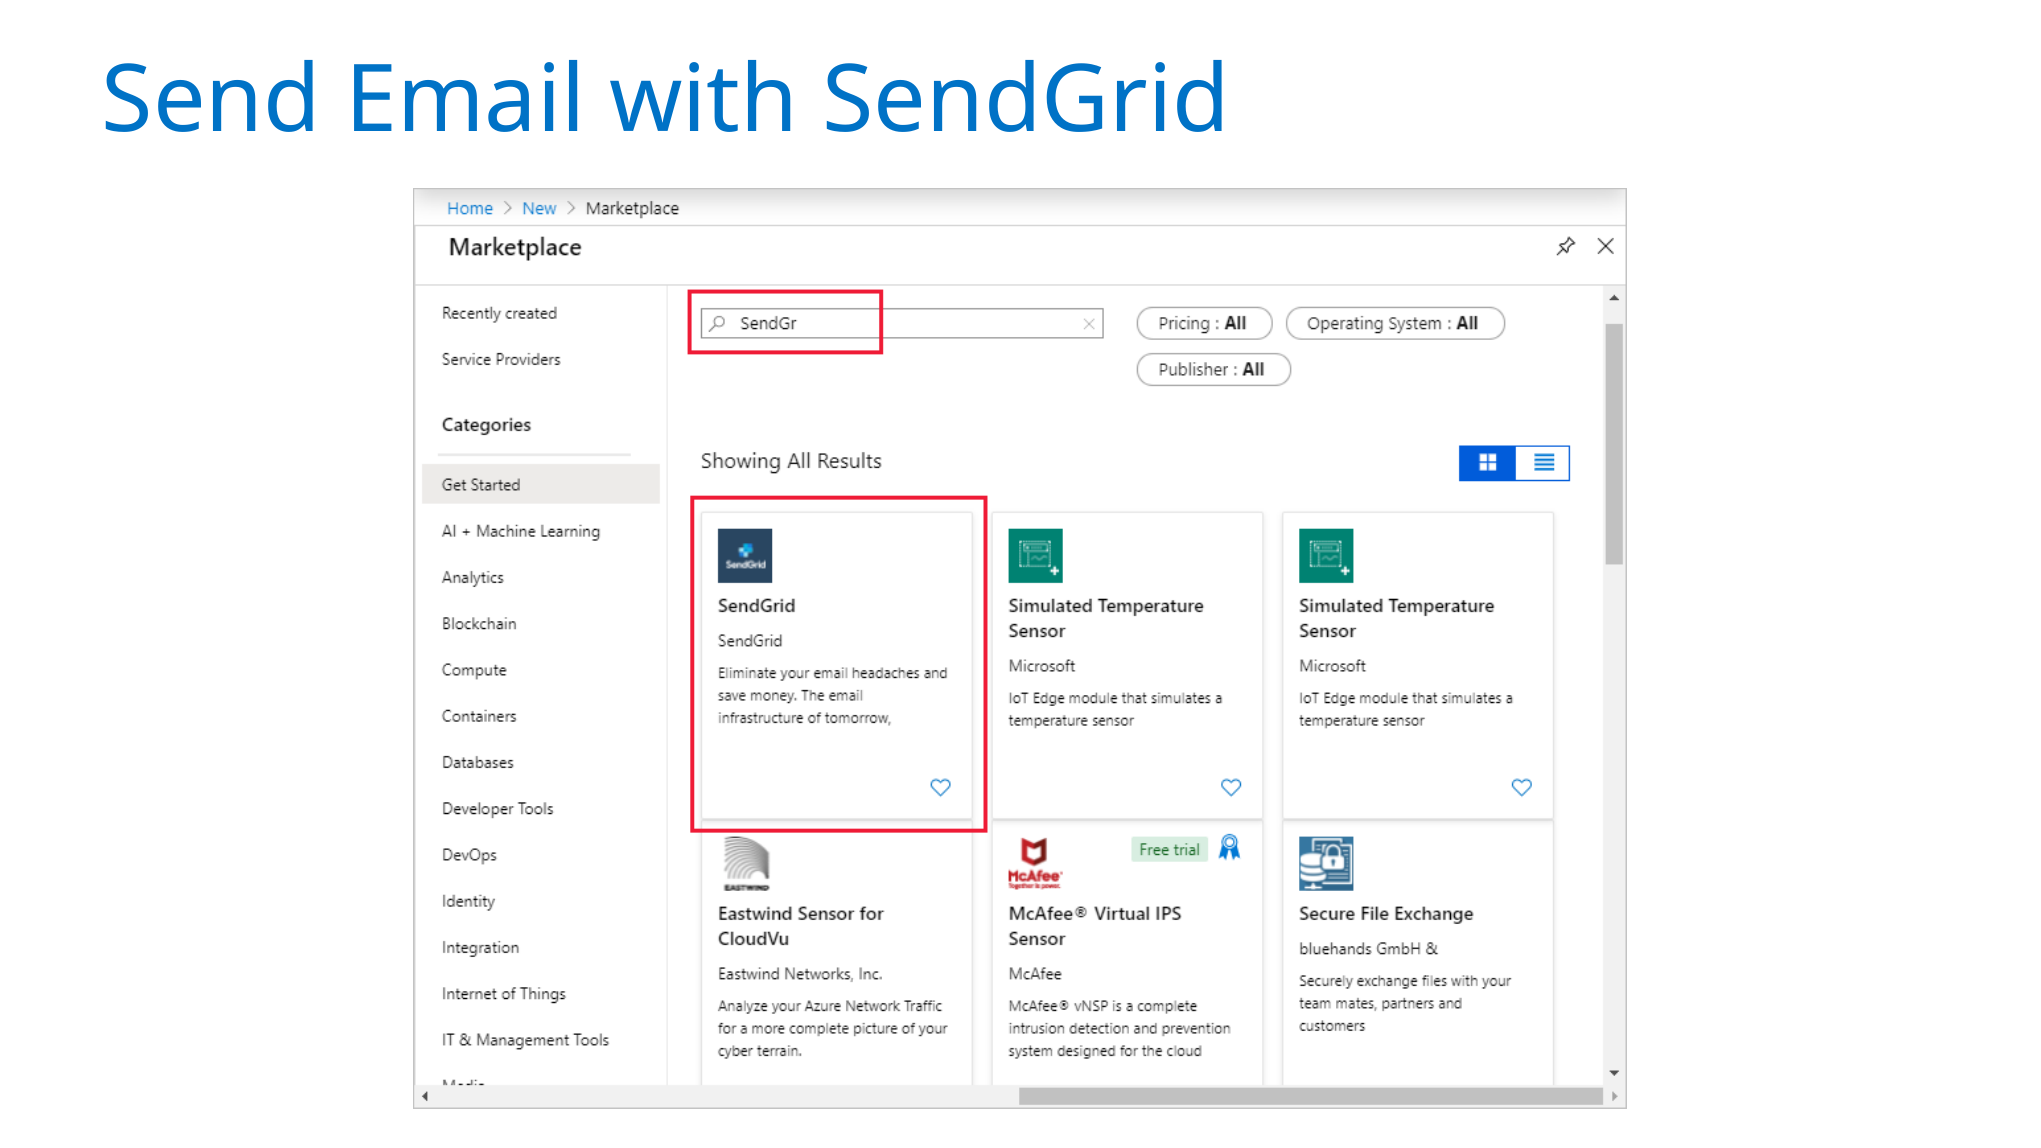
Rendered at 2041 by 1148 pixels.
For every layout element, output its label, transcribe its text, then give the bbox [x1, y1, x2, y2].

title Send Email with SendGrid [86, 38, 1953, 164]
picture [412, 188, 1627, 1110]
